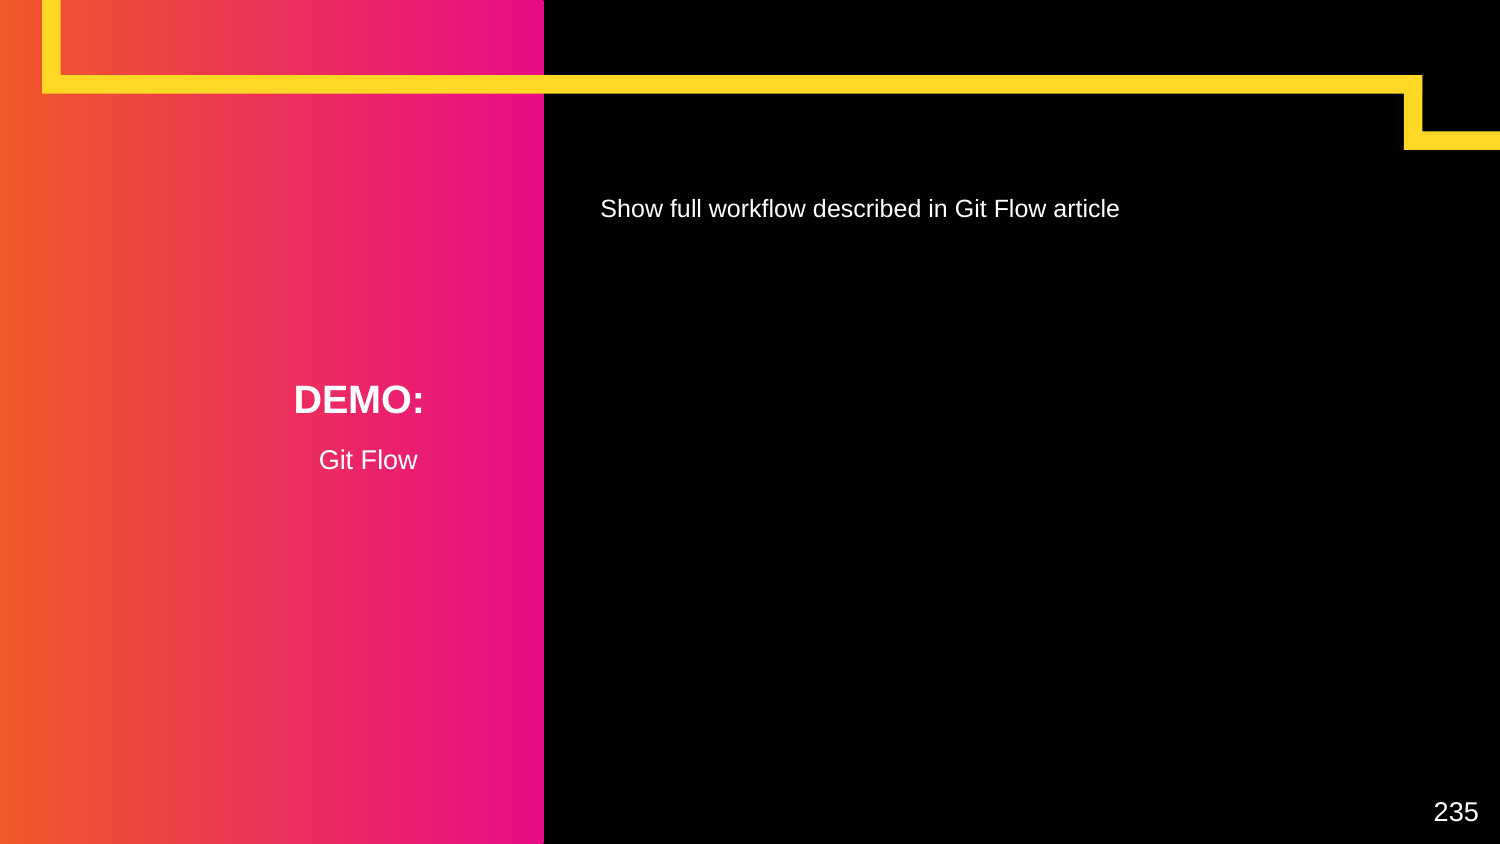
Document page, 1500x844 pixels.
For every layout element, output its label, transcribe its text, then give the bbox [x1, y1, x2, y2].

title DEMO: [42, 343, 433, 430]
slide_number 235 [1403, 779, 1494, 844]
subtitle Git Flow [57, 427, 433, 514]
list Show full workflow described in Git Flow article [547, 188, 1395, 666]
